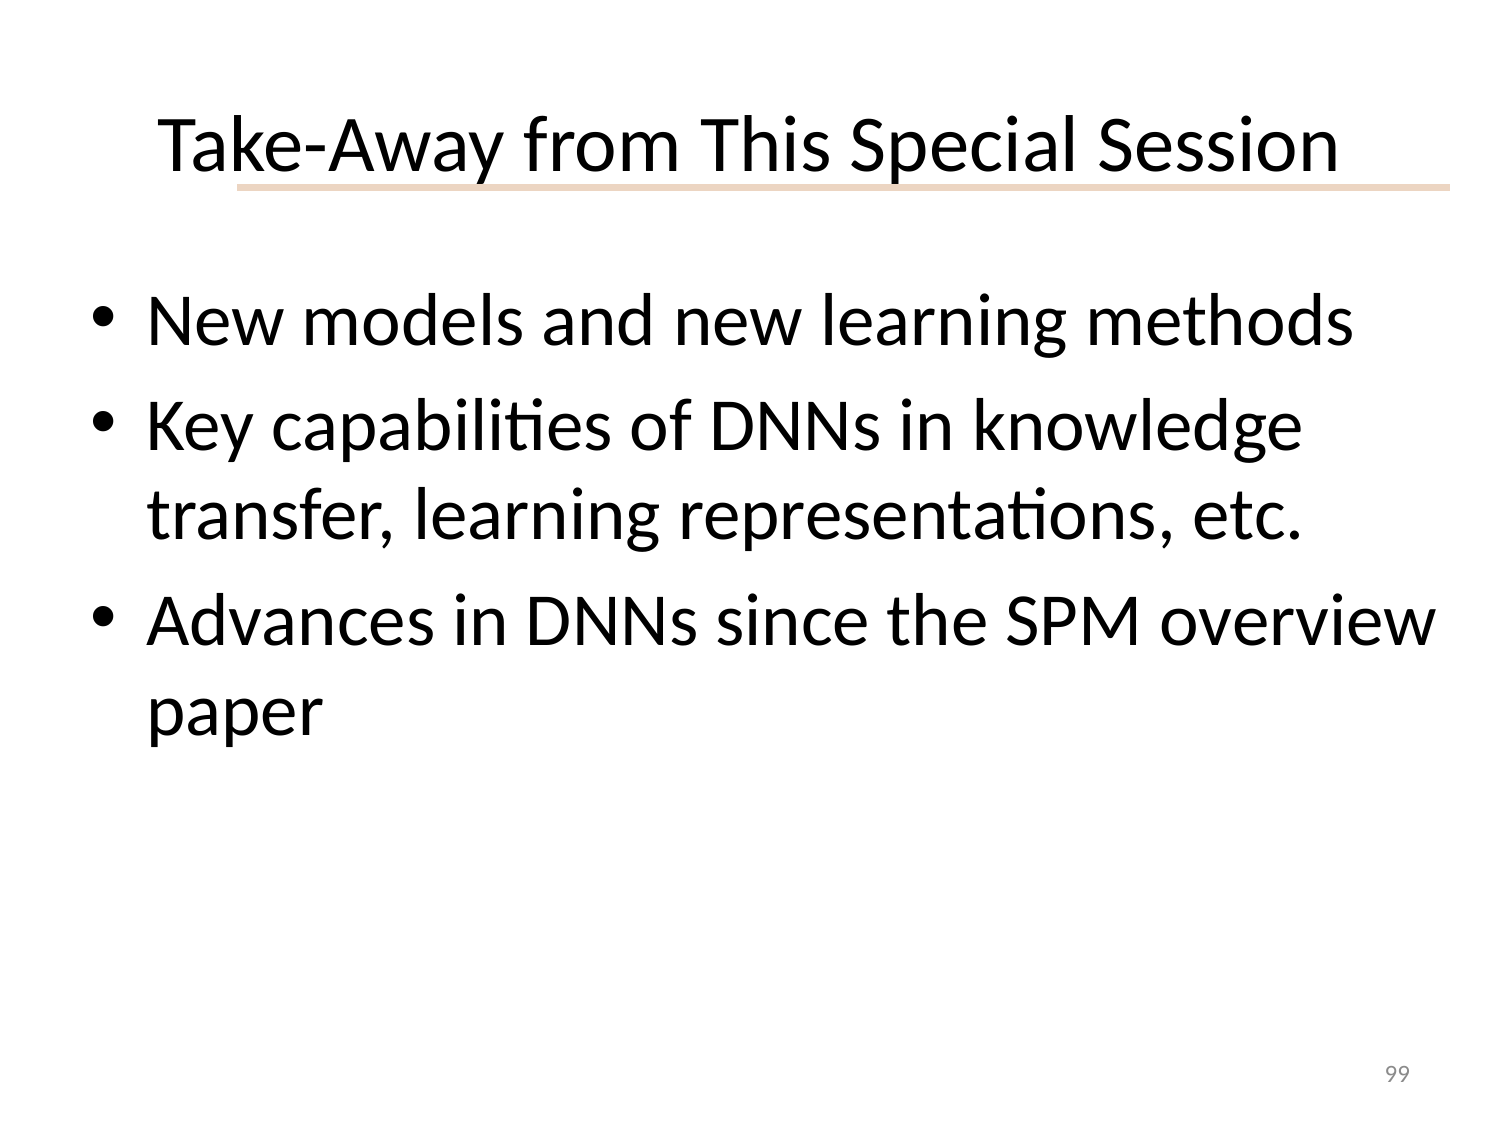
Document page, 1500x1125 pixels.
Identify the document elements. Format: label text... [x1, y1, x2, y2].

title Take-Away from This Special Session [75, 45, 1425, 233]
slide_number 99 [1074, 1042, 1425, 1103]
list New models and new learning methods Key capabilities of DNNs in knowledge transfer, learning representations, etc. Advances in DNNs since the SPM overview paper [75, 262, 1470, 1005]
